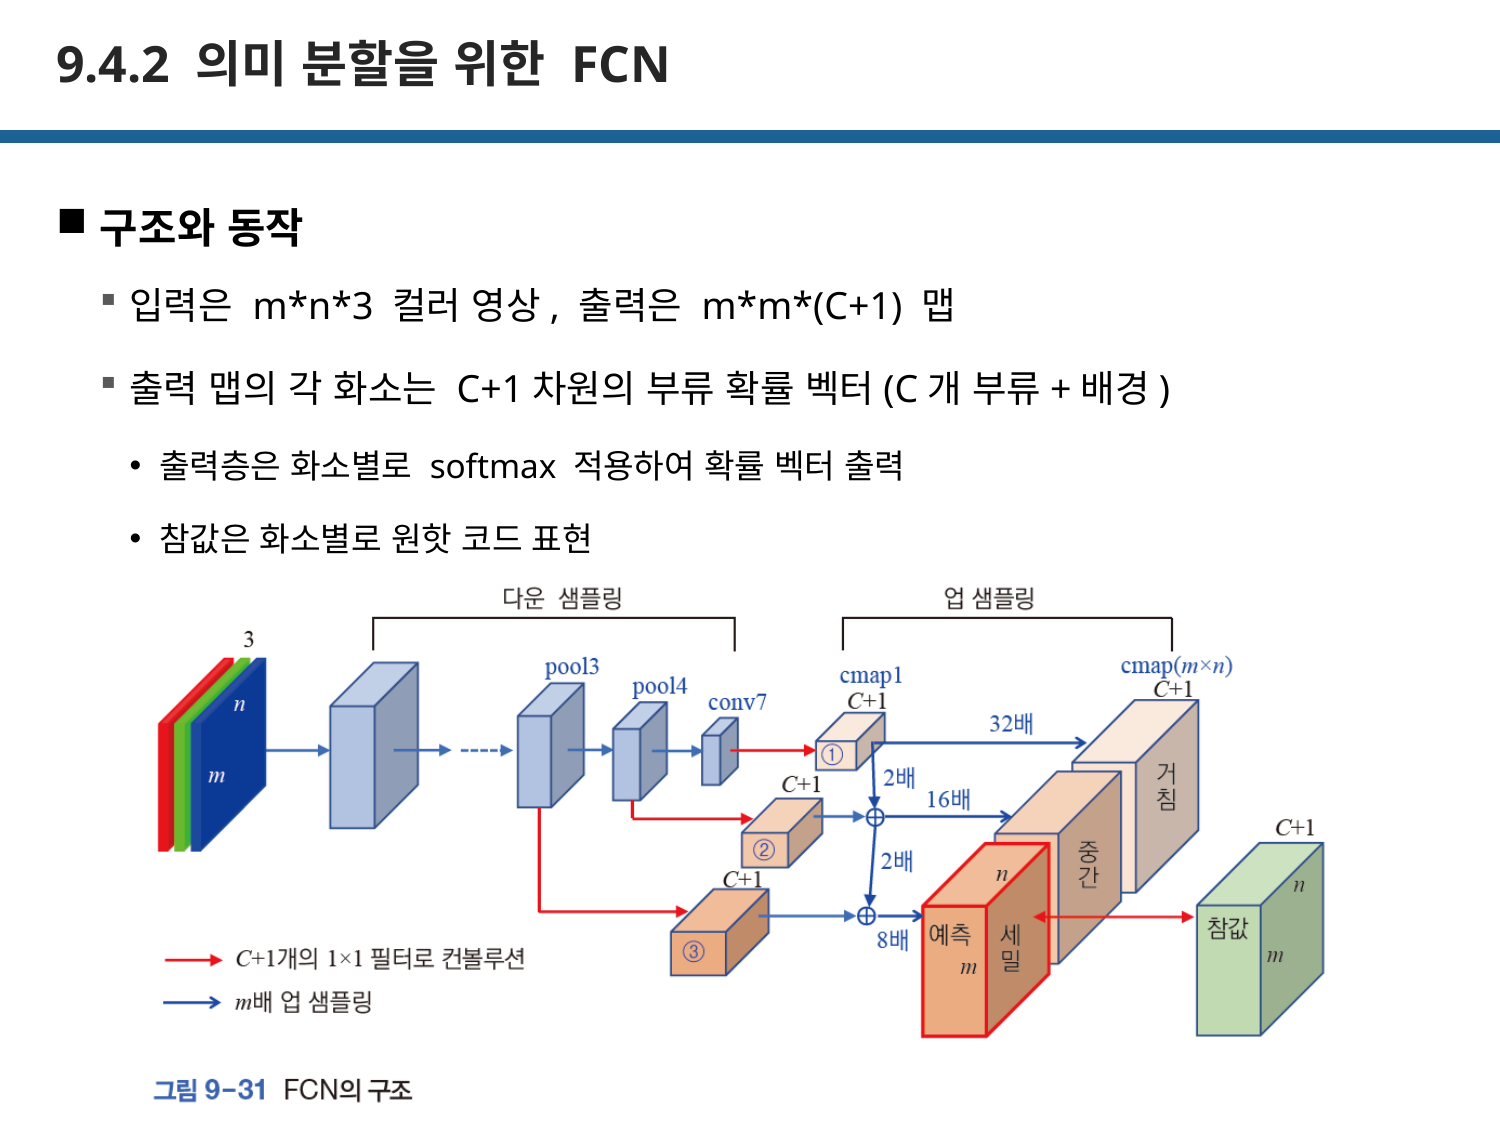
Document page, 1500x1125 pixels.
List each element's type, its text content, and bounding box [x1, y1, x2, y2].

list 구조와 동작 입력은 m*n*3 컬러 영상, 출력은 m*m*(C+1) 맵 출력 맵의 각 화소는 C+1차원의 부류 확률 벡터(C개 부류+배경) 출력층은 화소별로 softmax 적용하여 확률 벡터 출력 참값은 화소별로 원핫 코드 표현 [41, 169, 1459, 1067]
picture [147, 578, 1329, 1107]
title 9.4.2 의미 분할을 위한 FCN [41, 17, 1282, 108]
